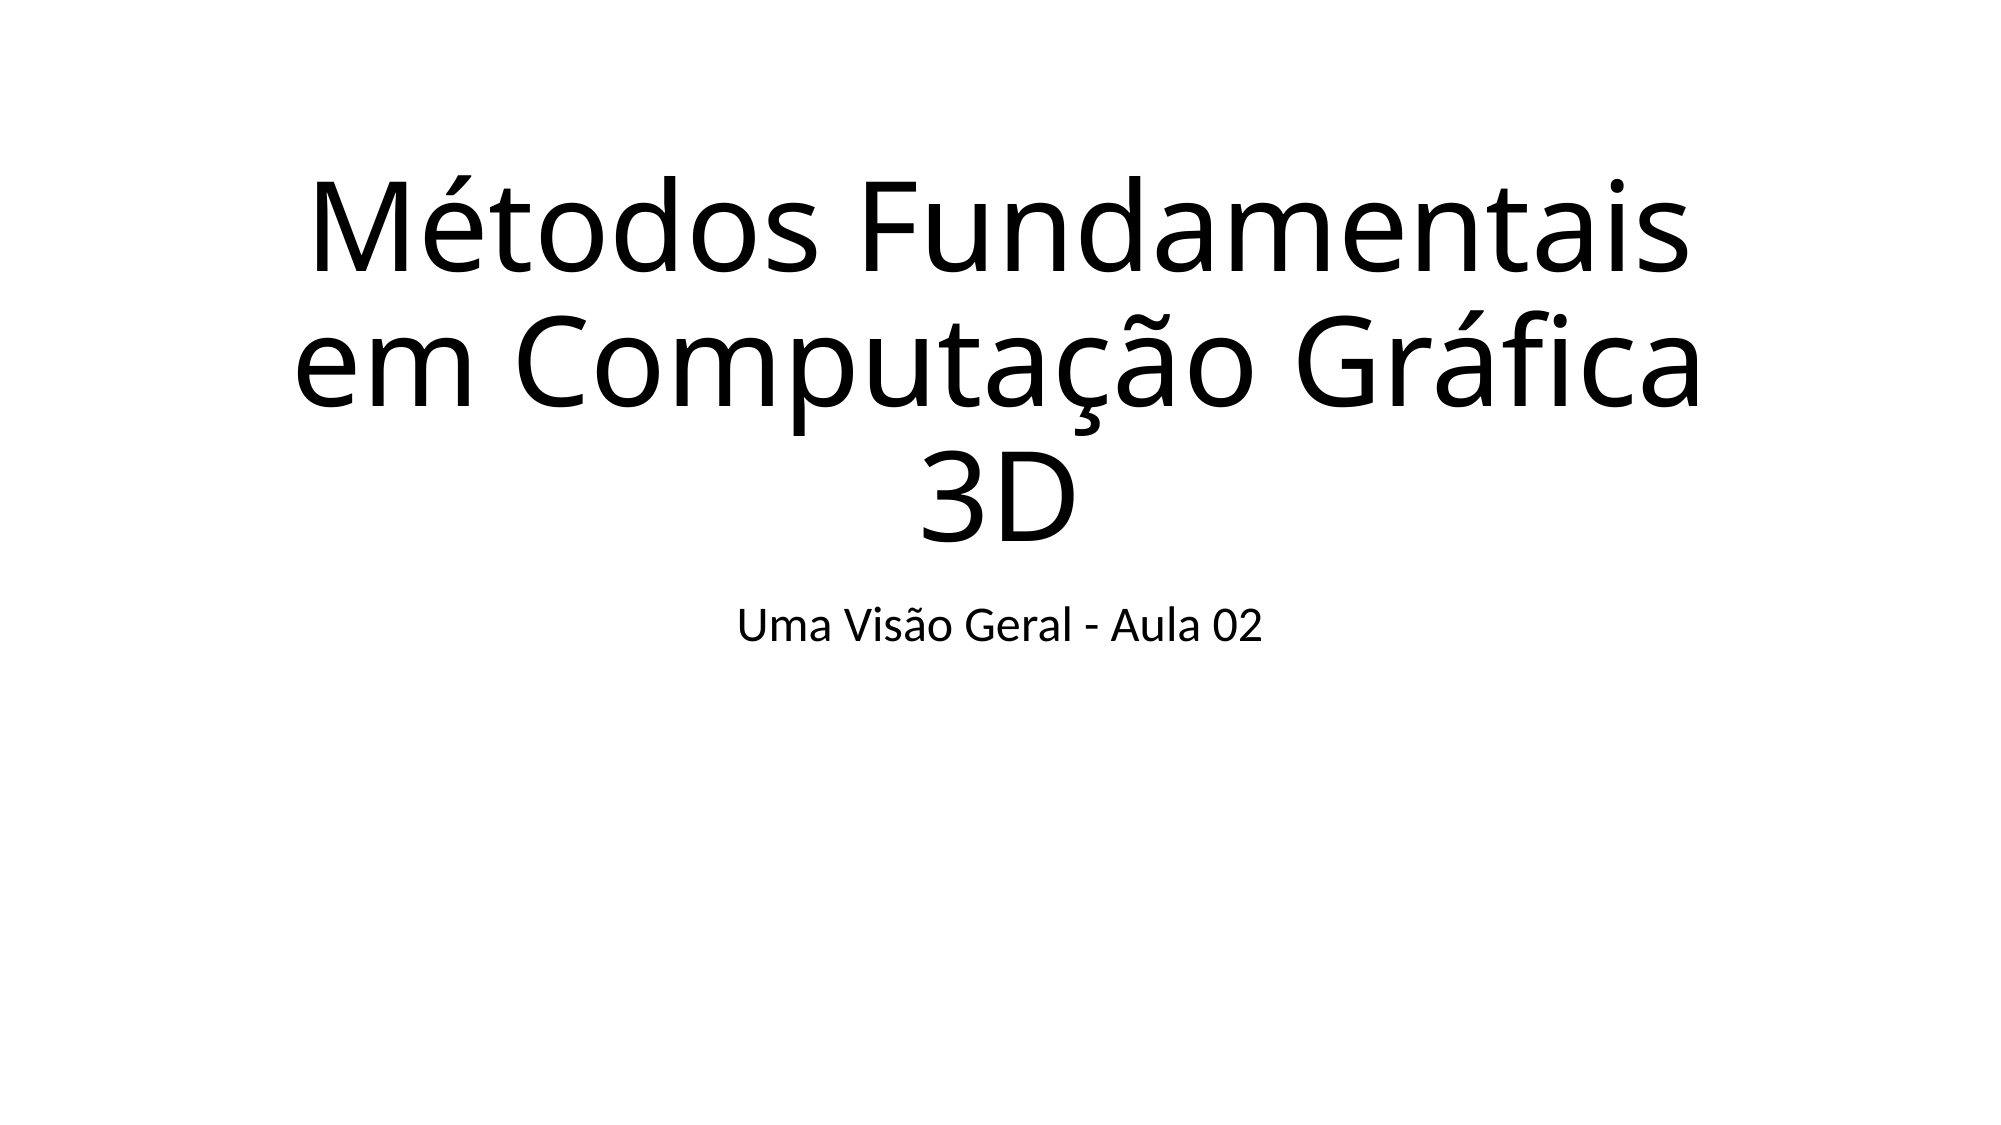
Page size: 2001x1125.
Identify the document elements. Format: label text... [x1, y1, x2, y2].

title Métodos Fundamentais em Computação Gráfica 3D [249, 184, 1750, 576]
subtitle Uma Visão Geral - Aula 02 [249, 590, 1750, 863]
